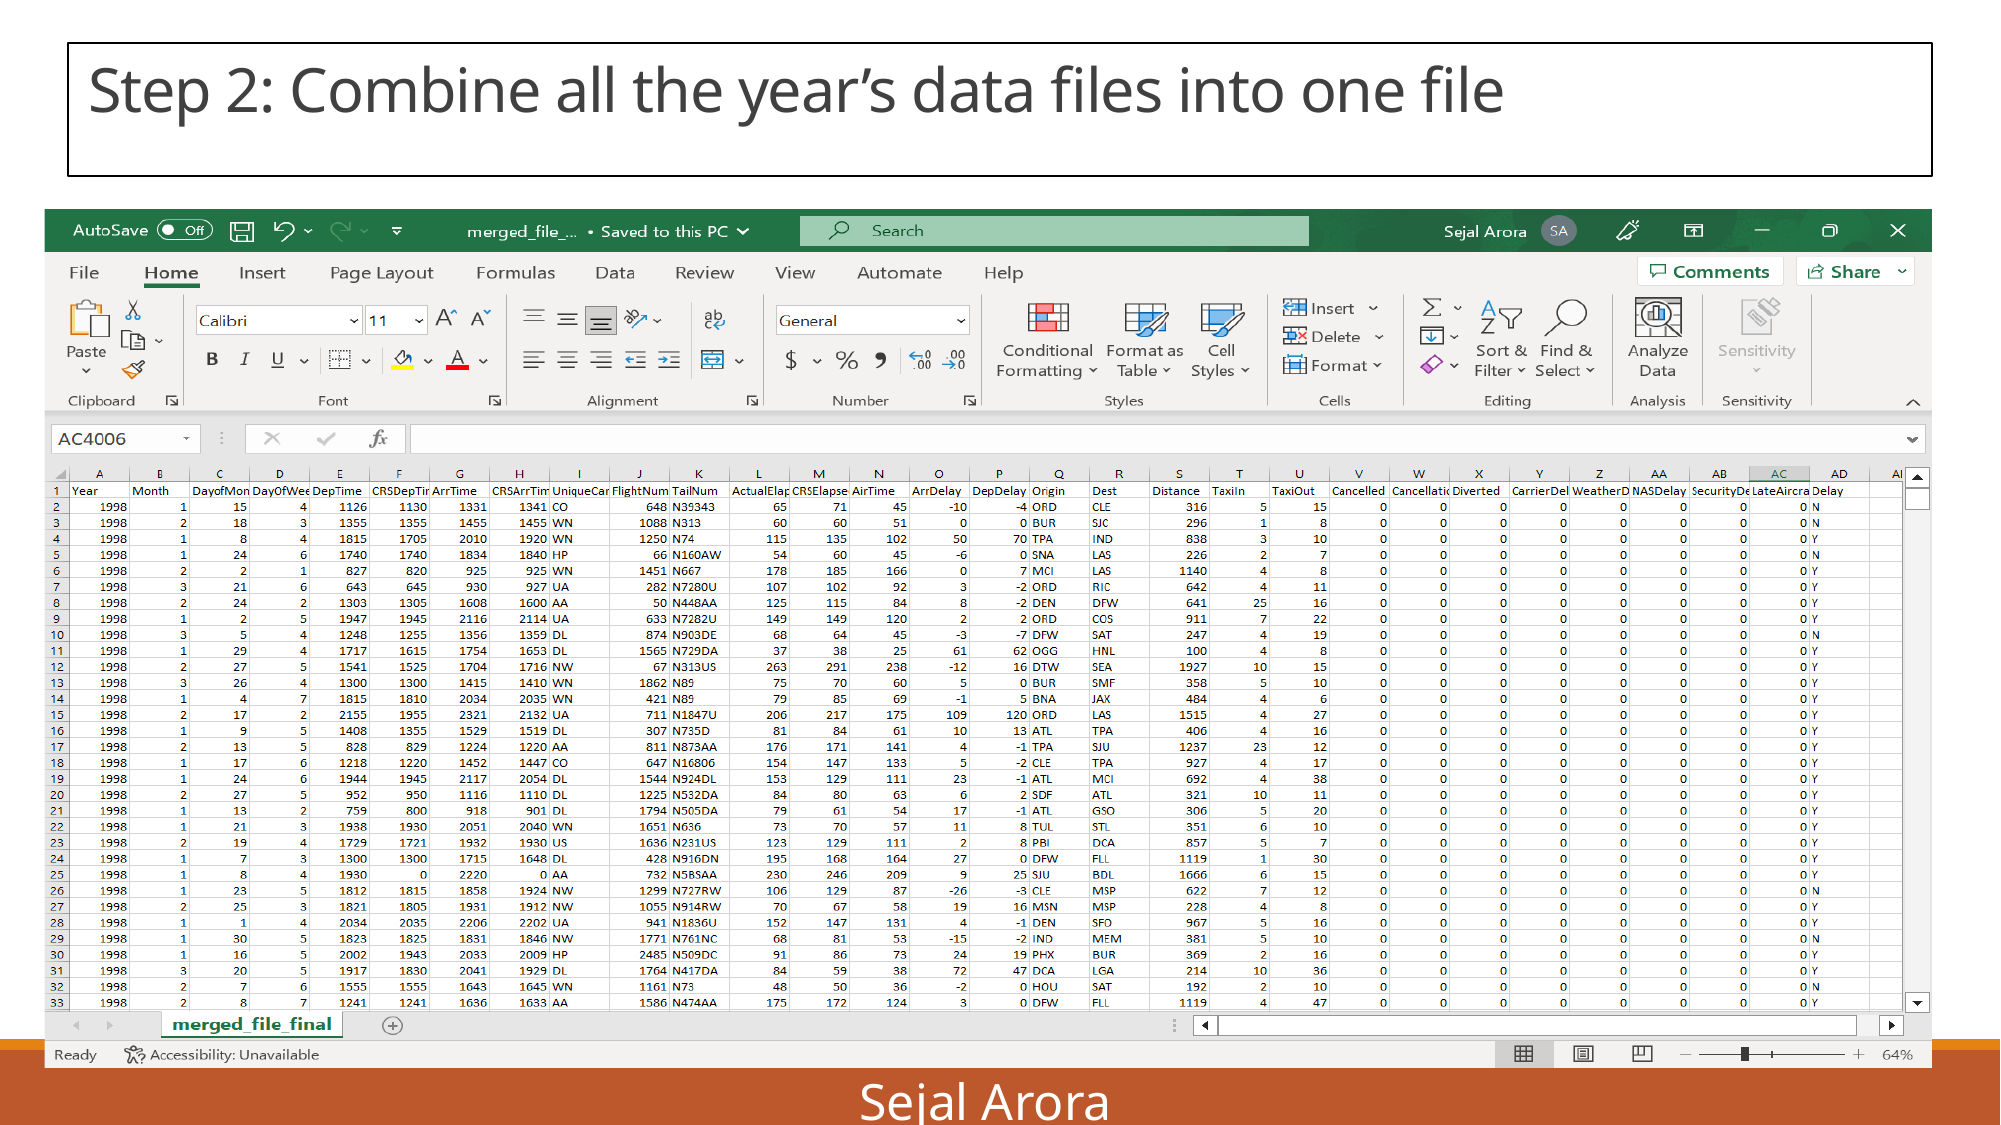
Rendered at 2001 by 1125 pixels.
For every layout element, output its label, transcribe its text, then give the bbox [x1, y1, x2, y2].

picture [44, 208, 1933, 1069]
text_box Sejal Arora [839, 1079, 1276, 1125]
title Step 2: Combine all the year’s data files into one file [68, 42, 1932, 176]
